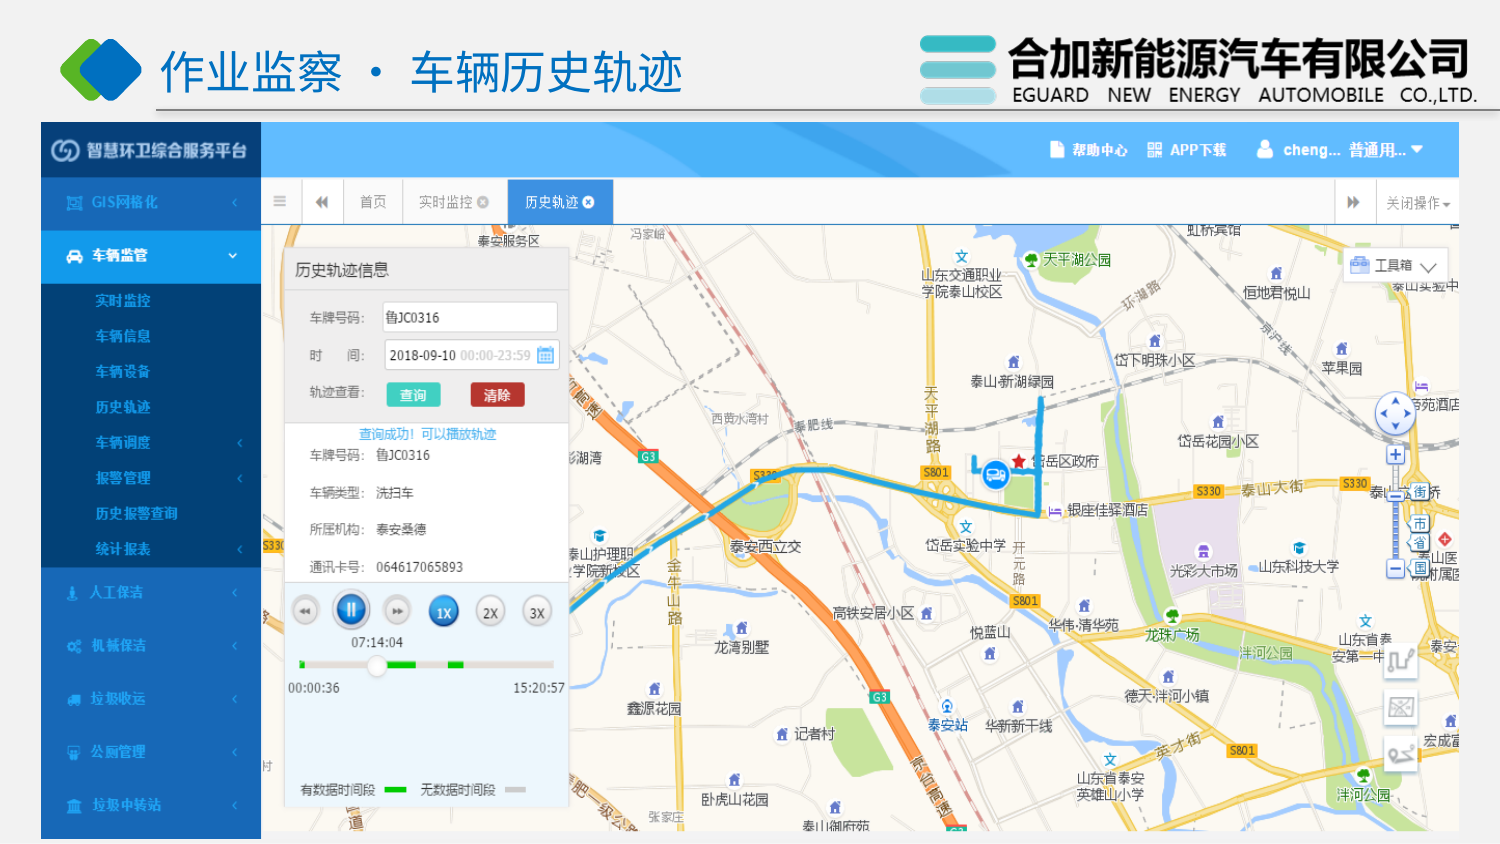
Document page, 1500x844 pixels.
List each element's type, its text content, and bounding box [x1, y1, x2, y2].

picture [41, 20, 1500, 839]
title 作业监察 • 车辆历史轨迹 [148, 43, 1117, 99]
